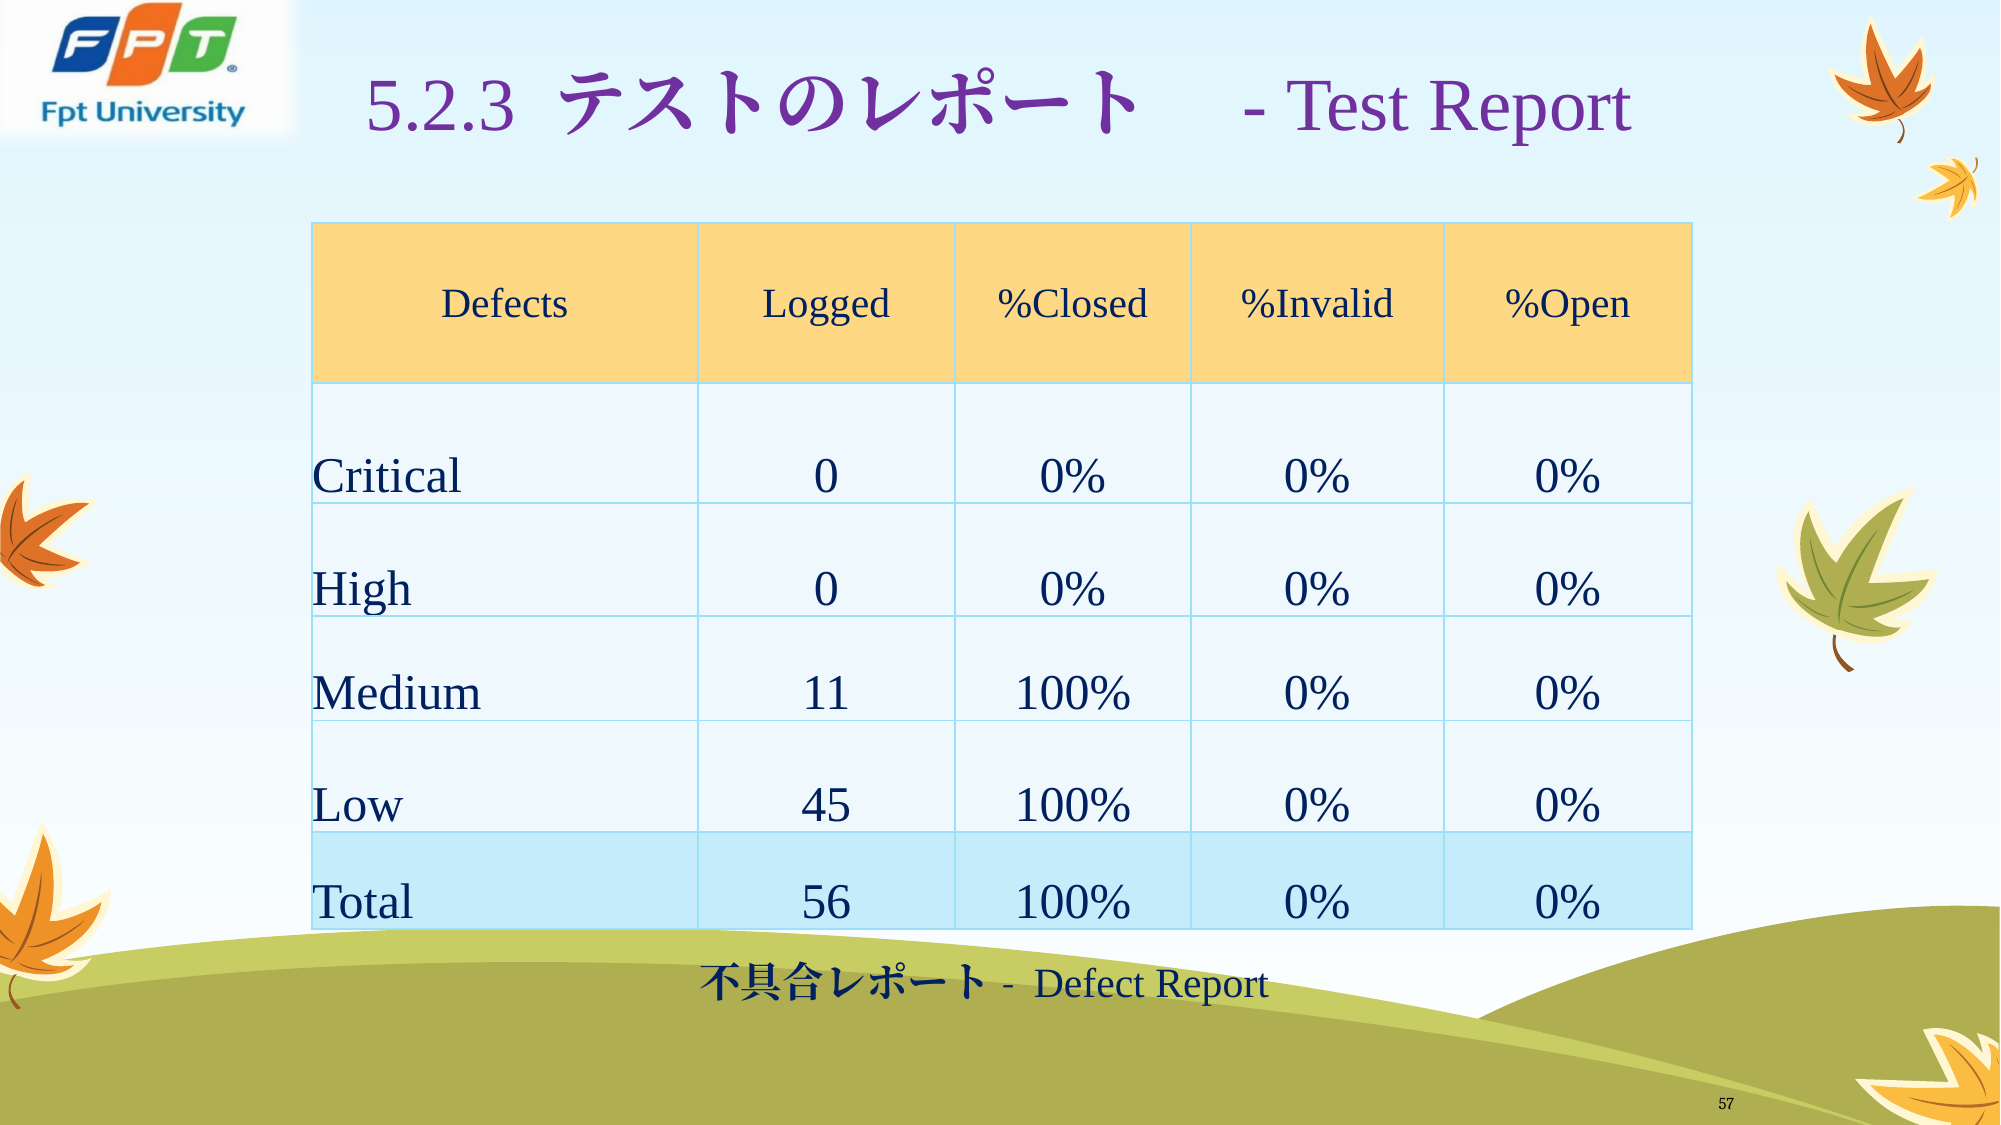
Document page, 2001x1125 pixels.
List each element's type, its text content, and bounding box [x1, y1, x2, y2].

table_cell Medium [313, 617, 697, 720]
table_cell 56 [699, 833, 954, 928]
table_cell 0% [1445, 617, 1691, 720]
table_cell 45 [699, 721, 954, 831]
table_cell 0% [1192, 721, 1443, 831]
table_cell Low [313, 721, 697, 831]
table_cell 0% [1192, 384, 1443, 502]
table_cell Critical [313, 384, 697, 502]
table_cell 0% [1192, 617, 1443, 720]
table_cell 0% [1192, 504, 1443, 615]
table_cell 0% [956, 504, 1190, 615]
table_cell 0% [1445, 384, 1691, 502]
table_cell 100% [956, 833, 1190, 928]
table_header Logged [699, 224, 954, 382]
table_cell 100% [956, 721, 1190, 831]
table_cell 0% [1445, 833, 1691, 928]
table_cell 0% [1445, 721, 1691, 831]
table_cell 0 [699, 384, 954, 502]
table_header Defects [313, 224, 697, 382]
table_header %Open [1445, 224, 1691, 382]
slide_number 57 [1644, 1083, 1750, 1122]
table_cell High [313, 504, 697, 615]
table_cell Total [313, 833, 697, 928]
table_cell 0% [956, 384, 1190, 502]
title 5.2.3 テストのレポート - Test Report [312, 12, 1749, 155]
table_cell 11 [699, 617, 954, 720]
table_cell 0% [1192, 833, 1443, 928]
table_cell 100% [956, 617, 1190, 720]
picture [0, 0, 312, 155]
text_box 不具合レポート- Defect Report [684, 948, 1473, 1014]
table_header %Closed [956, 224, 1190, 382]
table_header %Invalid [1192, 224, 1443, 382]
table_cell 0 [699, 504, 954, 615]
table_cell 0% [1445, 504, 1691, 615]
